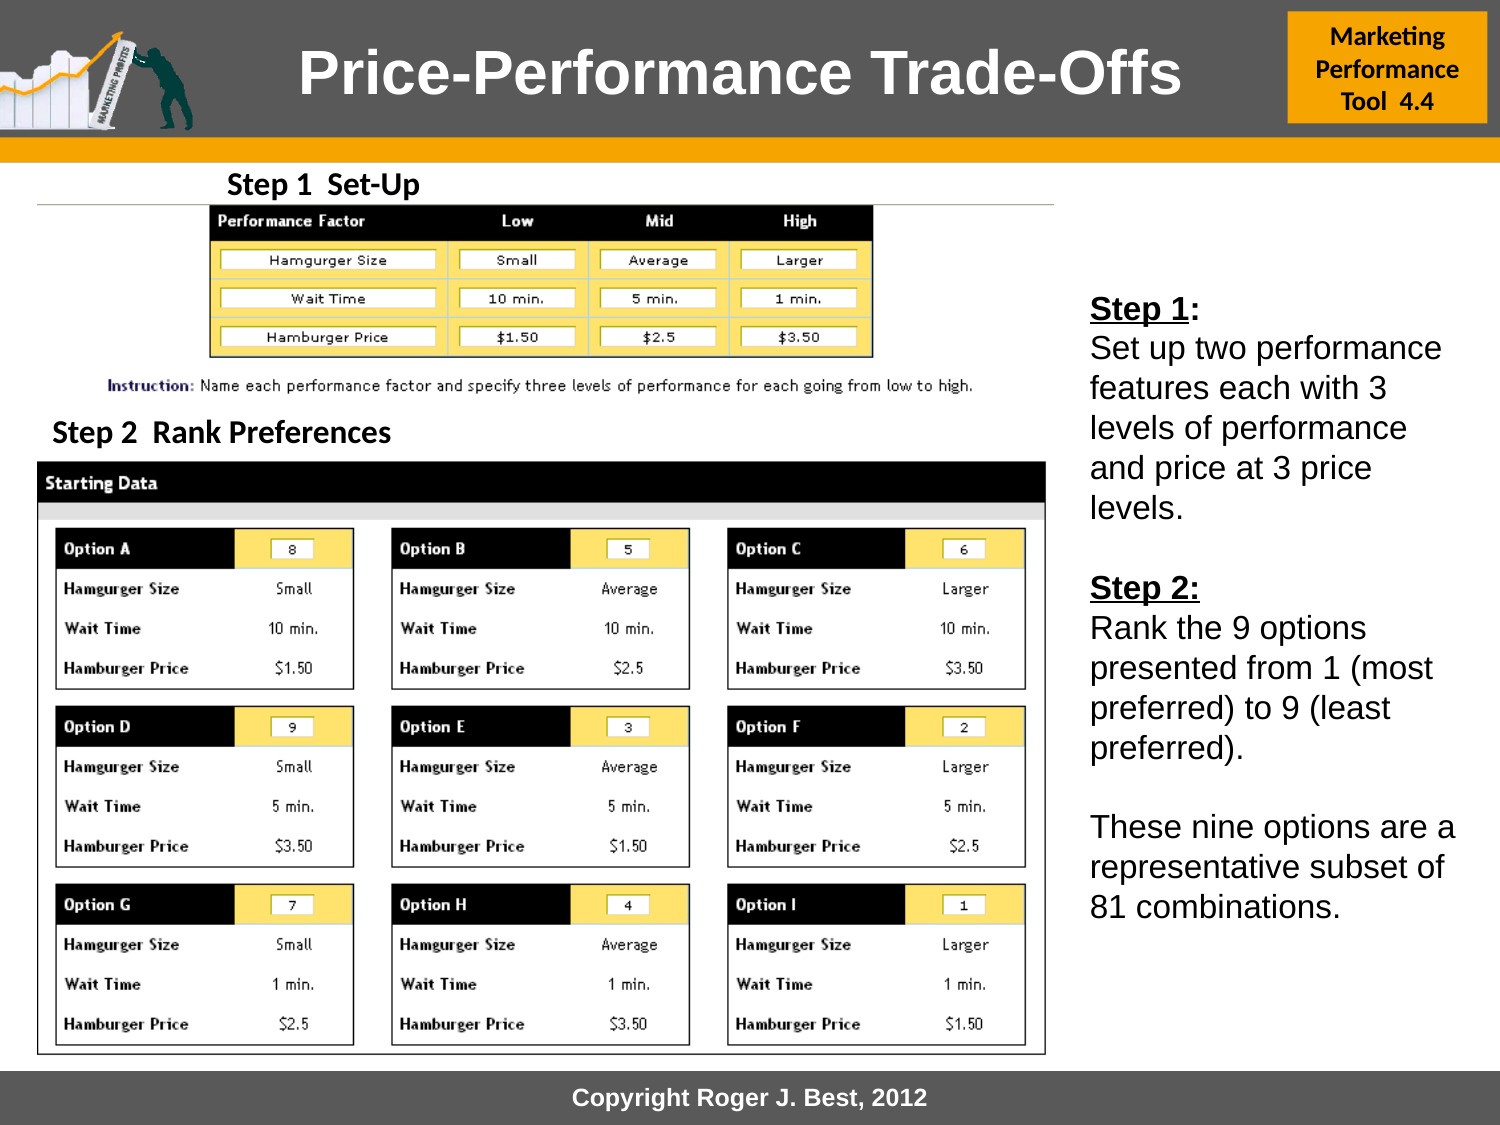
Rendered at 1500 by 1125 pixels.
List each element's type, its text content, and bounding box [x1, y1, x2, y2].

text_box Copyright Roger J. Best, 2012 [543, 1076, 957, 1120]
text_box [0, 0, 1500, 135]
text_box [0, 135, 1500, 164]
text_box Price-Performance Trade-Offs [217, 24, 1287, 114]
picture [0, 21, 214, 136]
text_box Marketing Performance Tool 4.4 [1287, 11, 1488, 124]
text_box Step 1: Set up two performance features each with 3 levels of performance and price at 3 price levels. Step 2: Rank the 9 options presented from 1 (most preferred) to 9 (least preferred). These nine options are a representative subset of 81 combinations. [1074, 279, 1475, 933]
picture [37, 204, 1055, 1068]
text_box [0, 1069, 1500, 1125]
text_box Step 1 Set-Up [212, 154, 450, 202]
